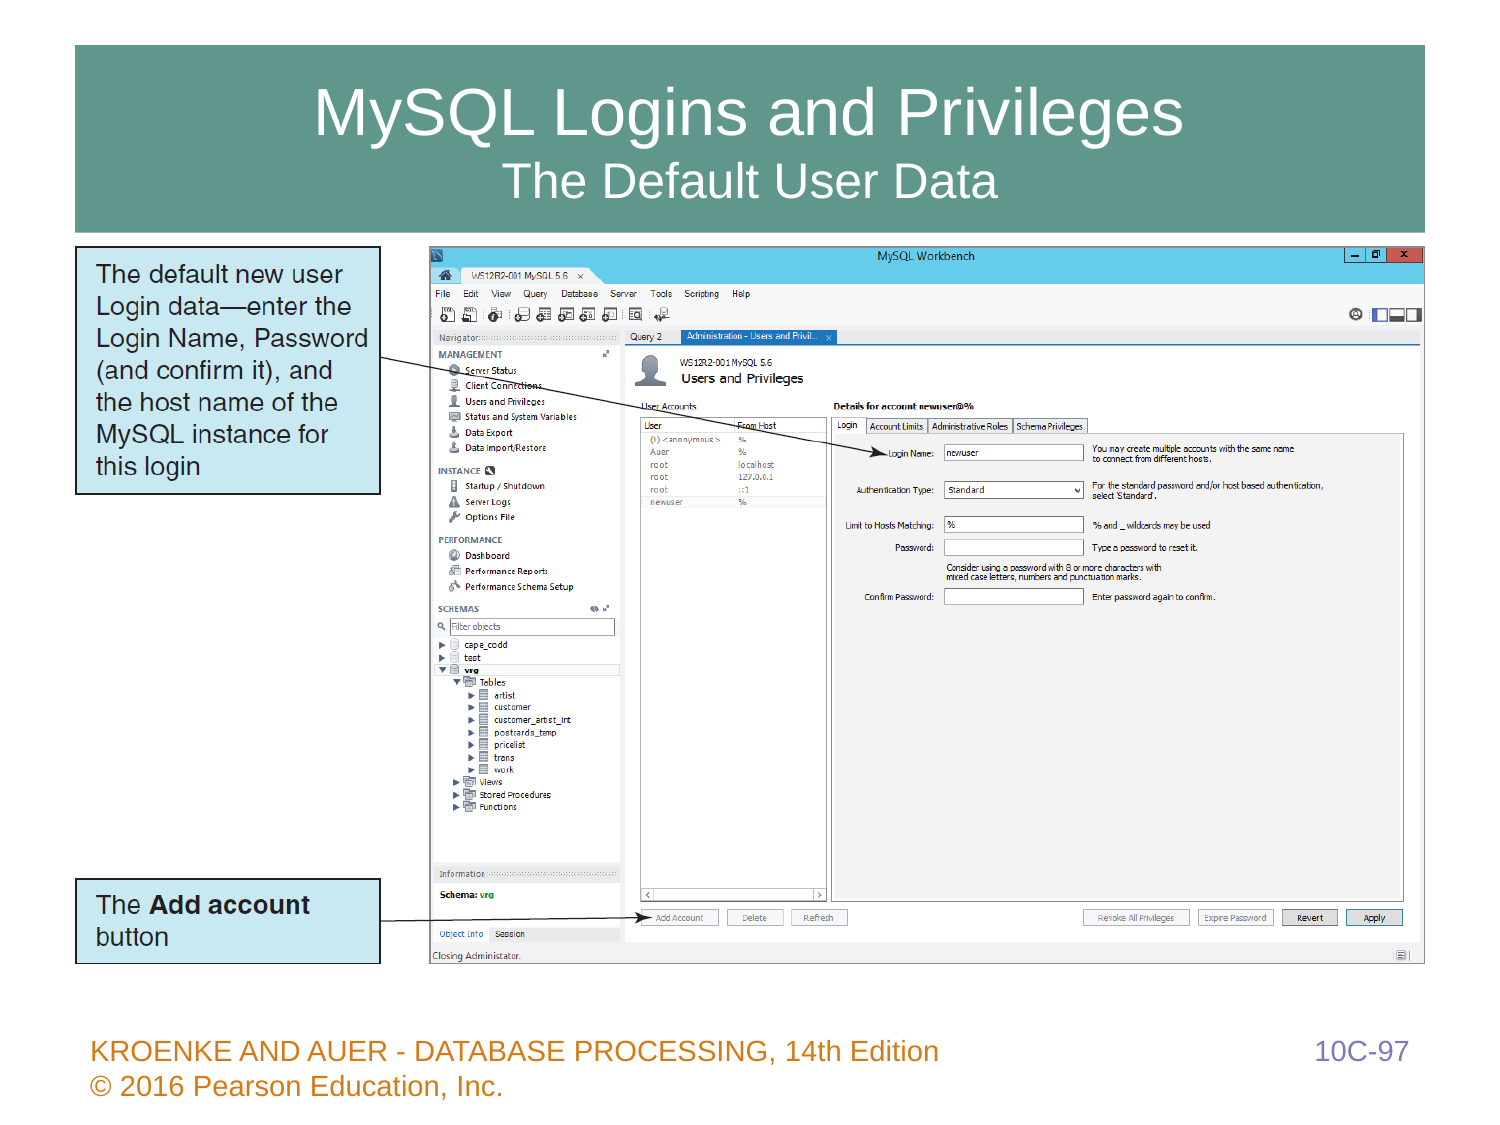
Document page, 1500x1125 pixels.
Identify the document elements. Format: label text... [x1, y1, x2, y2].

footer KROENKE AND AUER - DATABASE PROCESSING, 14th Edition © 2016 Pearson Education, Inc. [74, 1024, 963, 1104]
title MySQL Logins and Privileges The Default User Data [74, 44, 1426, 233]
picture [74, 246, 1425, 964]
slide_number 10C-97 [1074, 1024, 1426, 1103]
